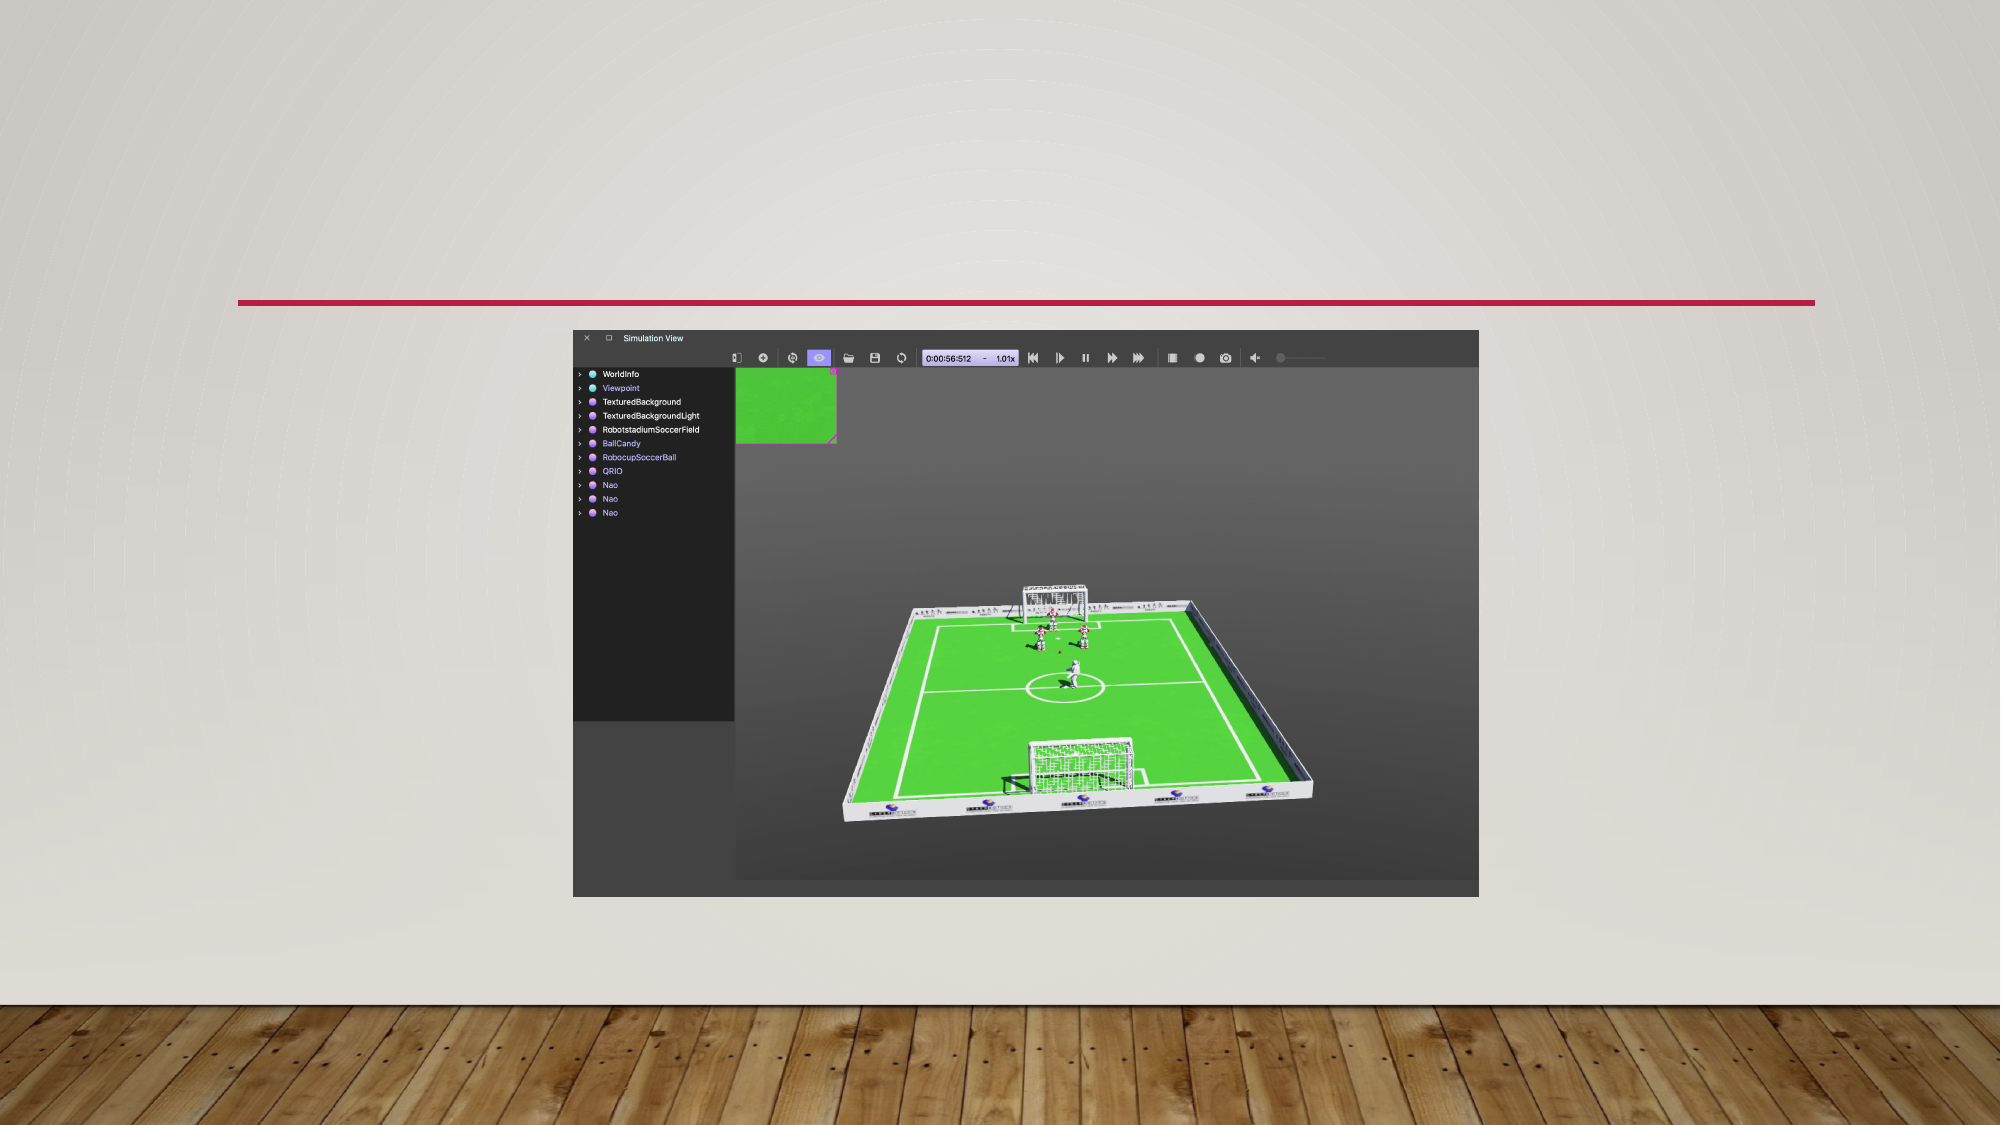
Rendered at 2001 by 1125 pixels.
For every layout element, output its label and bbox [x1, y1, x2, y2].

picture [572, 330, 1479, 897]
picture [0, 1005, 2000, 1125]
